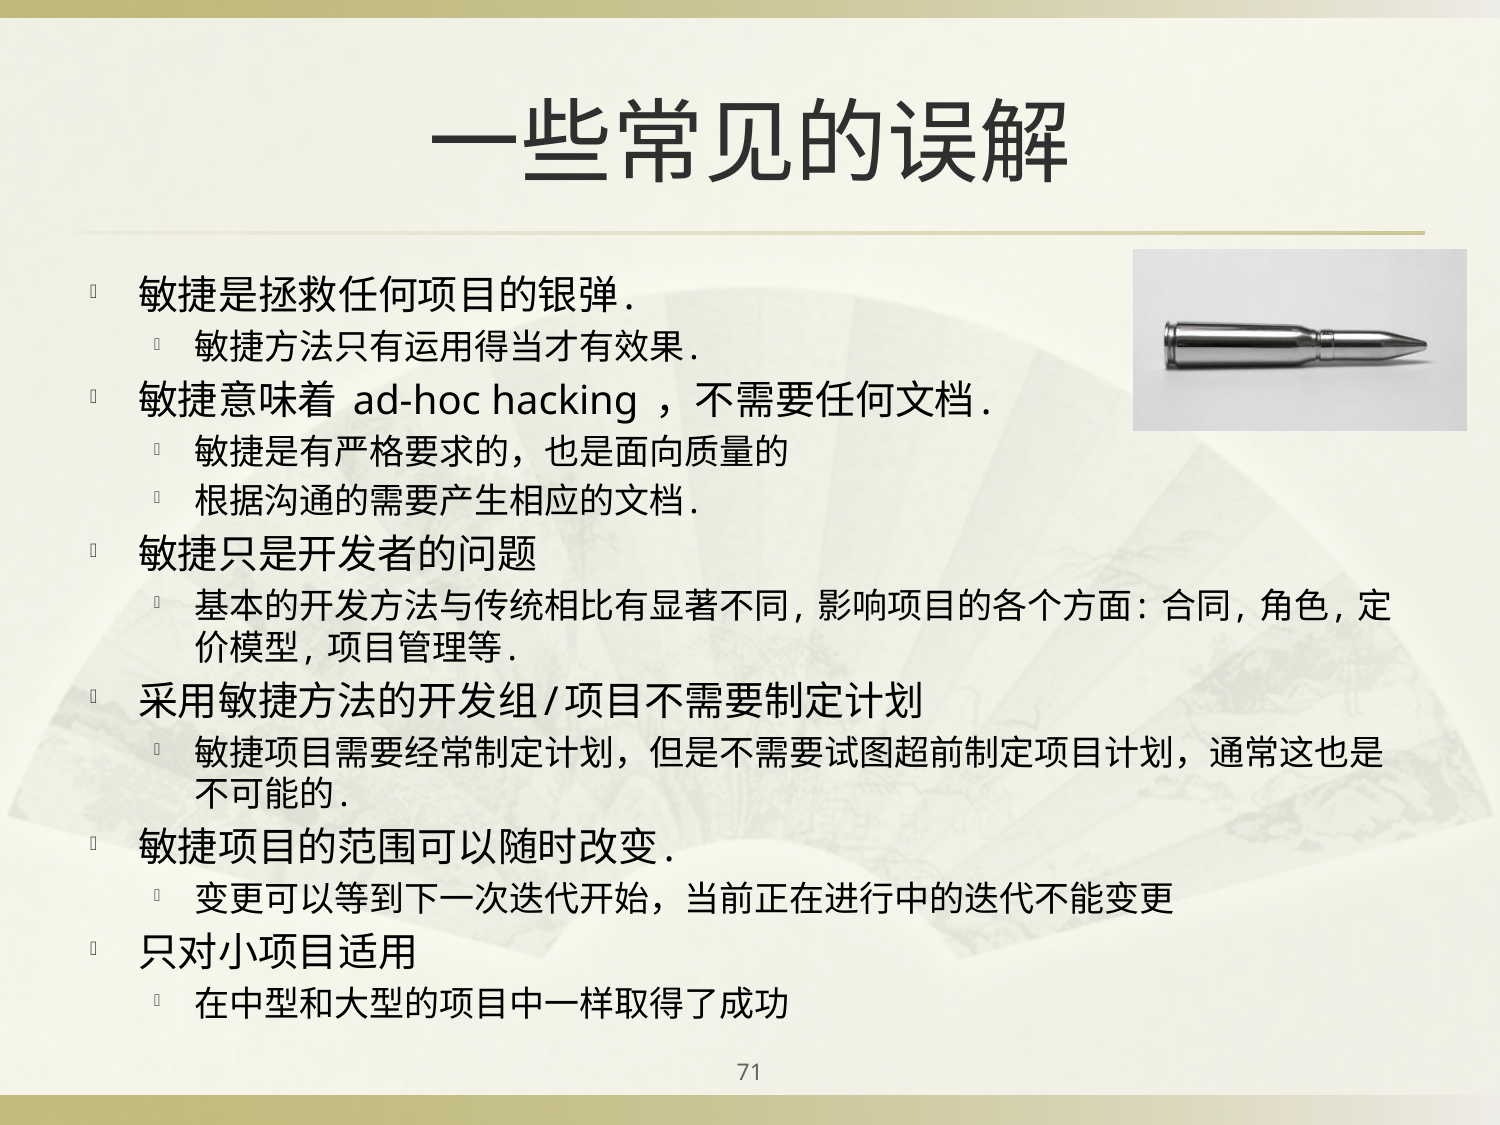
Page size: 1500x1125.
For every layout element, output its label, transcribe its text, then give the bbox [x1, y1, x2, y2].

slide_number 71 [675, 1050, 825, 1097]
title 一些常见的误解 [75, 45, 1425, 233]
picture [1132, 249, 1467, 432]
list 敏捷是拯救任何项目的银弹. 敏捷方法只有运用得当才有效果. 敏捷意味着 ad-hoc hacking ，不需要任何文档. 敏捷是有严格要求的，也是面向质量的 根据沟通的需要产生相应的文档. 敏捷只是开发者的问题 基本的开发方法与传统相比有显著不同, 影响项目的各个方面: 合同, 角色, 定价模型, 项目管理等. 采用敏捷方法的开发组/项目不需要制定计划 敏捷项目需要经常制定计划，但是不需要试图超前制定项目计划，通常这也是不可能的. 敏捷项目的范围可以随时改变. 变更可以等到下一次迭代开始，当前正在进行中的迭代不能变更 只对小项目适用 在中型和大型的项目中一样取得了成功 [75, 262, 1425, 1032]
